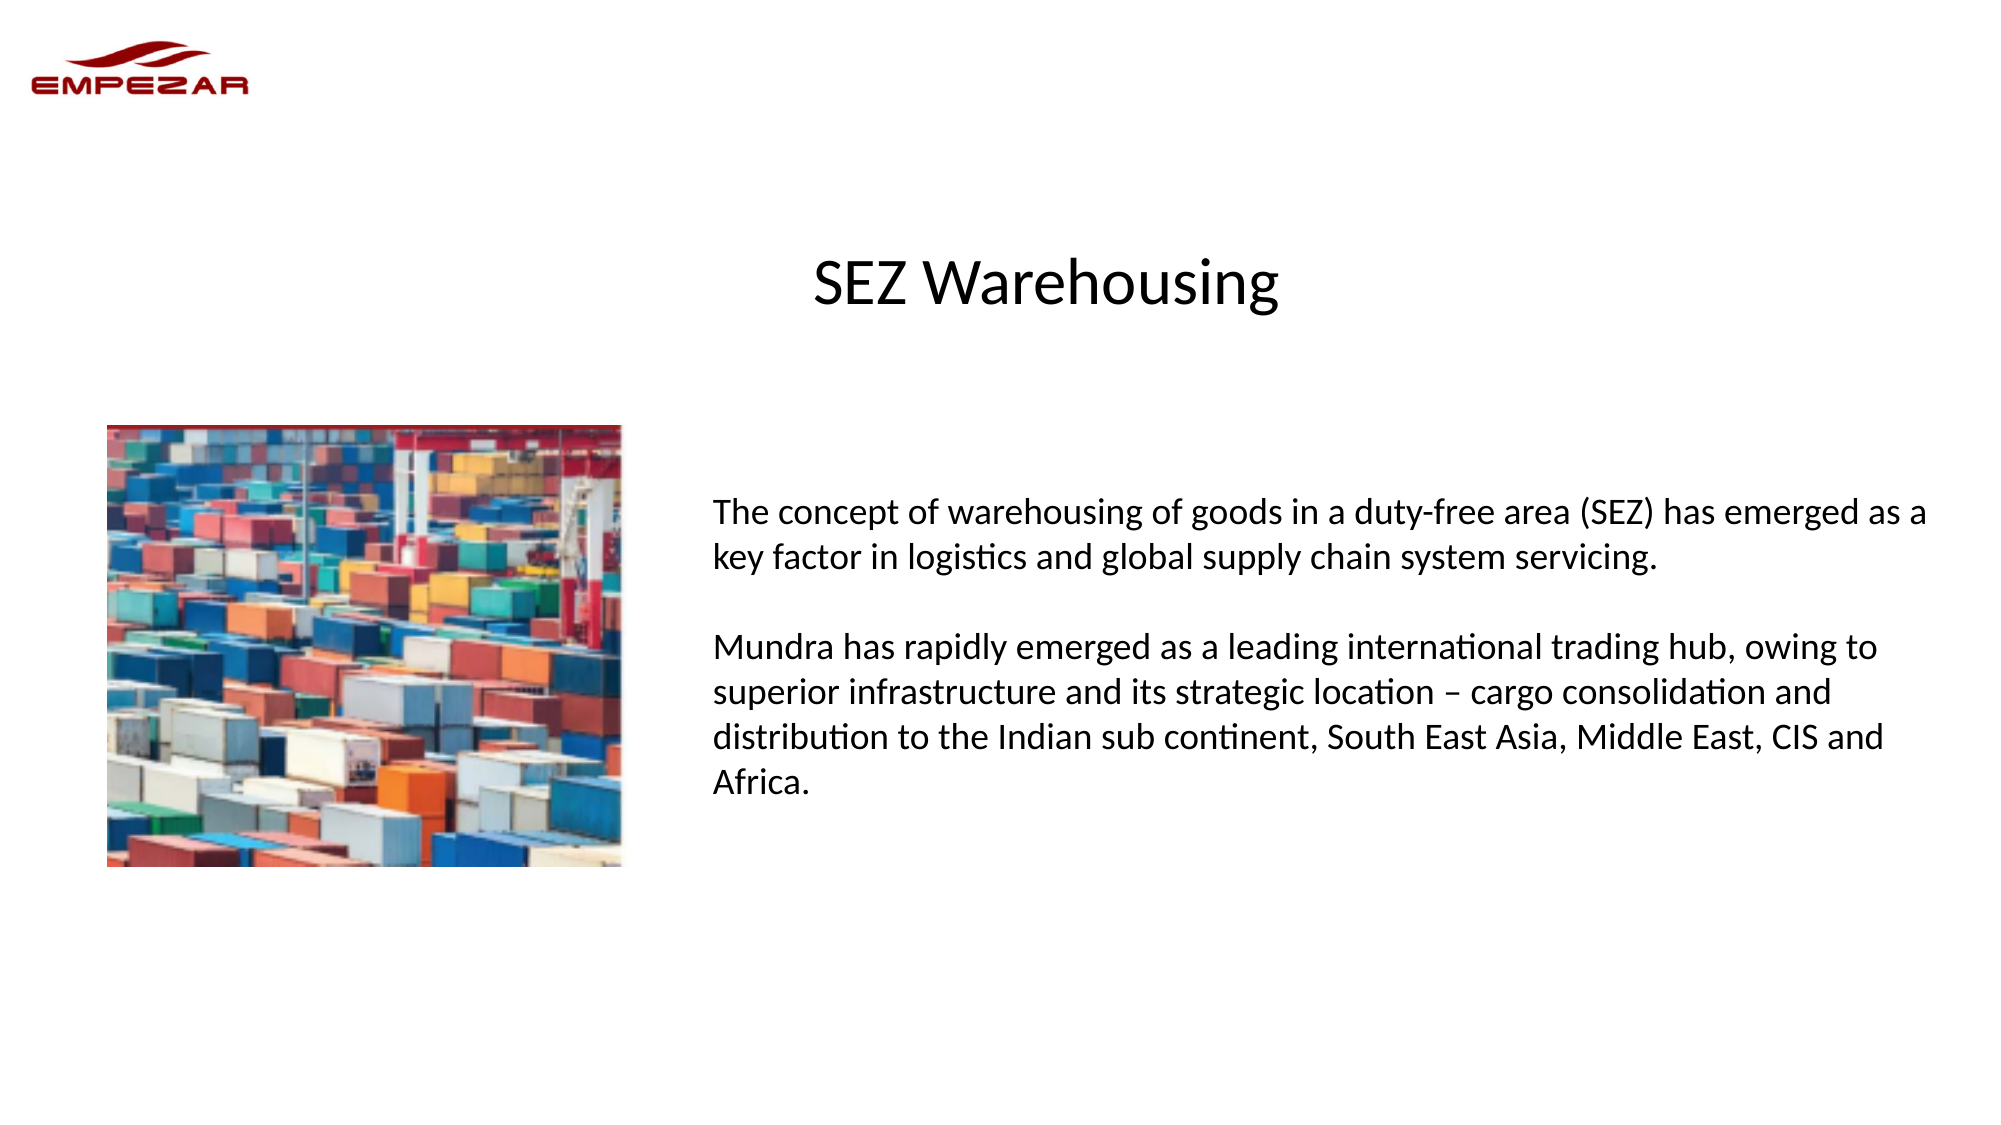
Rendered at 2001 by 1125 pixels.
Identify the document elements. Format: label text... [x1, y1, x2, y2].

picture [107, 424, 628, 868]
text_box SEZ Warehousing [189, 230, 1905, 327]
text_box [0, 0, 2000, 148]
text_box The concept of warehousing of goods in a duty-free area (SEZ) has emerged as a key factor in logistics and global supply chain system servicing. Mundra has rapidly emerged as a leading international trading hub, owing to superior infrastructure and its strategic location – cargo consolidation and distribution to the Indian sub continent, South East Asia, Middle East, CIS and Africa. [697, 479, 1956, 813]
picture [18, 32, 259, 103]
